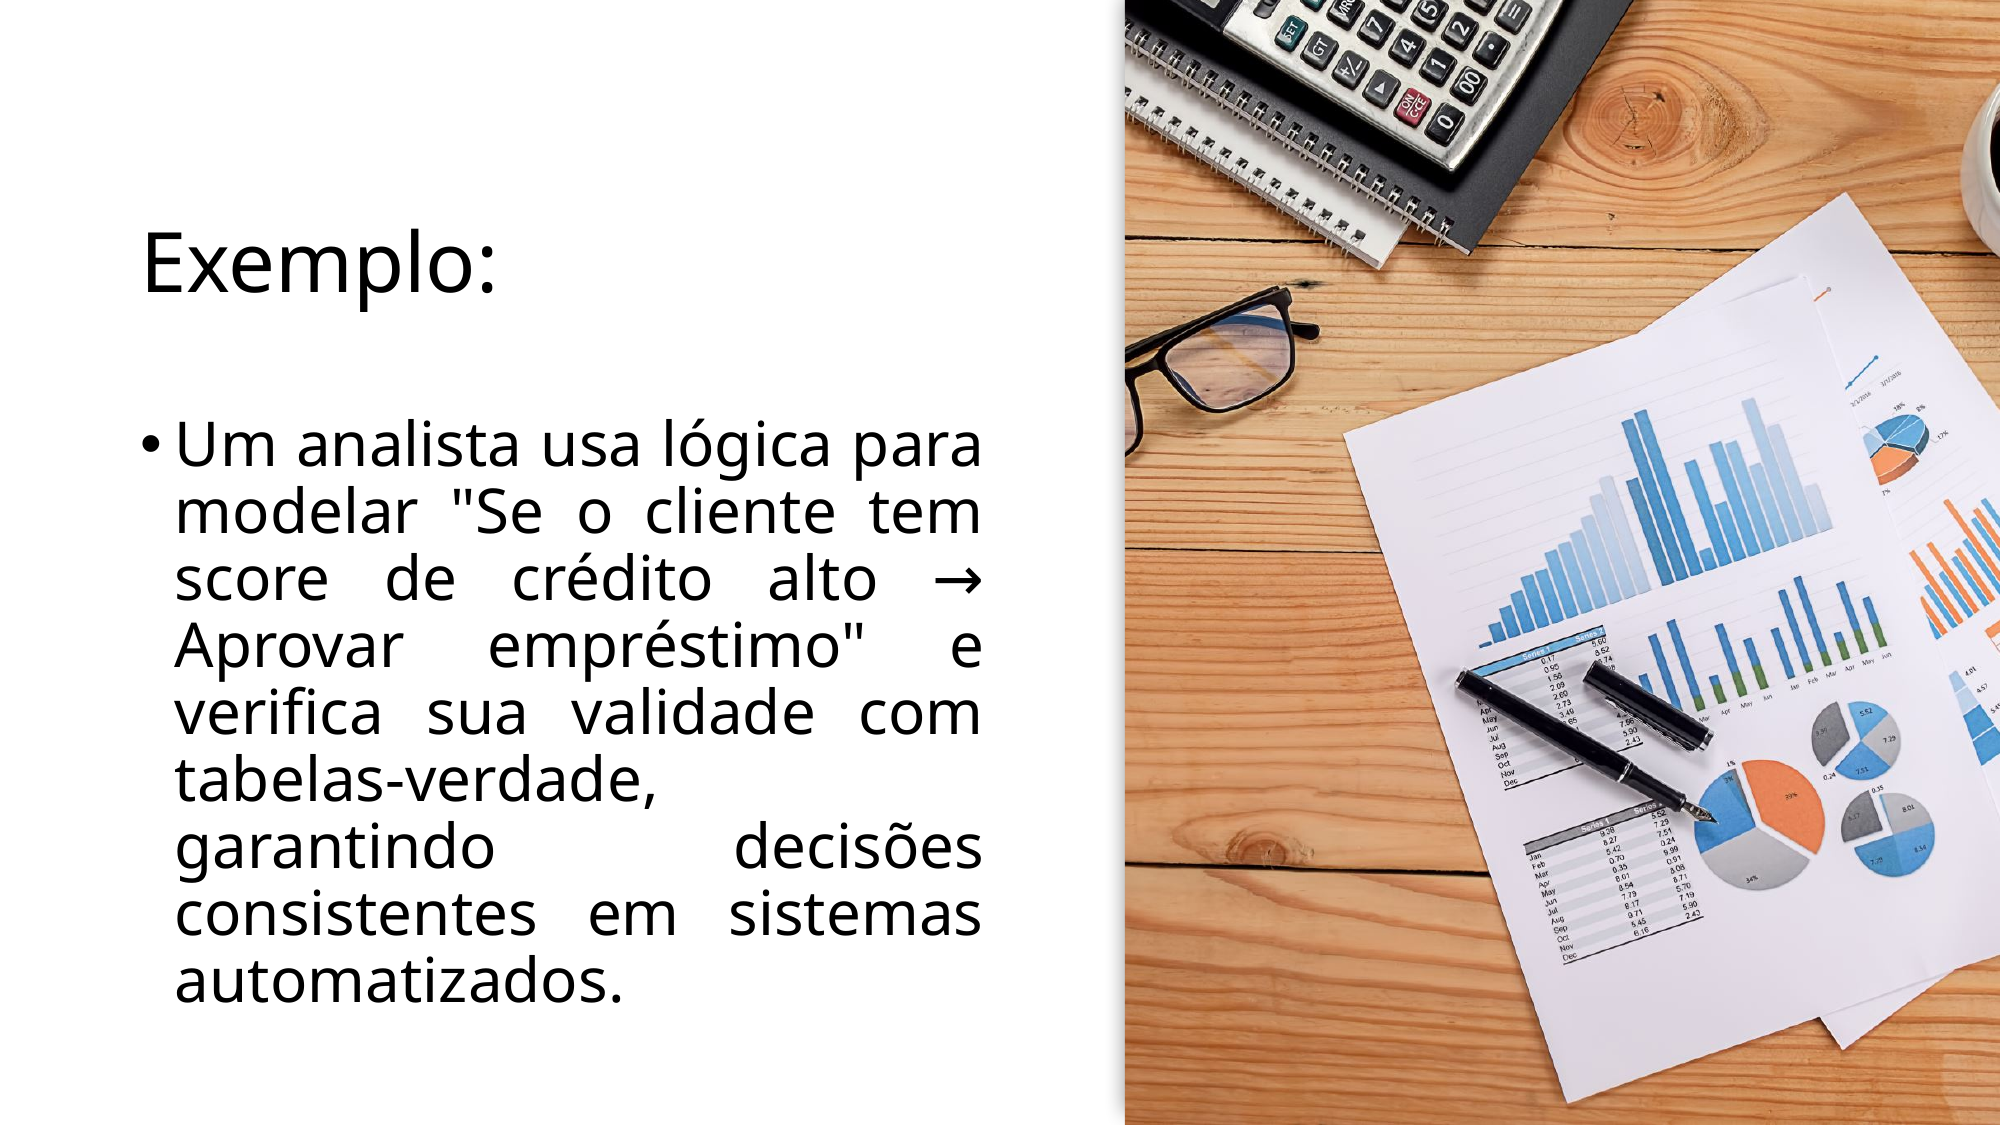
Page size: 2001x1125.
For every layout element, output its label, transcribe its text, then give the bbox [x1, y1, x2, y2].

title Exemplo: [124, 125, 1000, 405]
list Um analista usa lógica para modelar "Se o cliente tem score de crédito alto → Aprovar empréstimo" e verifica sua validade com tabelas-verdade, garantindo decisões consistentes em sistemas automatizados. [124, 405, 1000, 1024]
text_box [0, 0, 1124, 1125]
picture [1124, 0, 2000, 1125]
